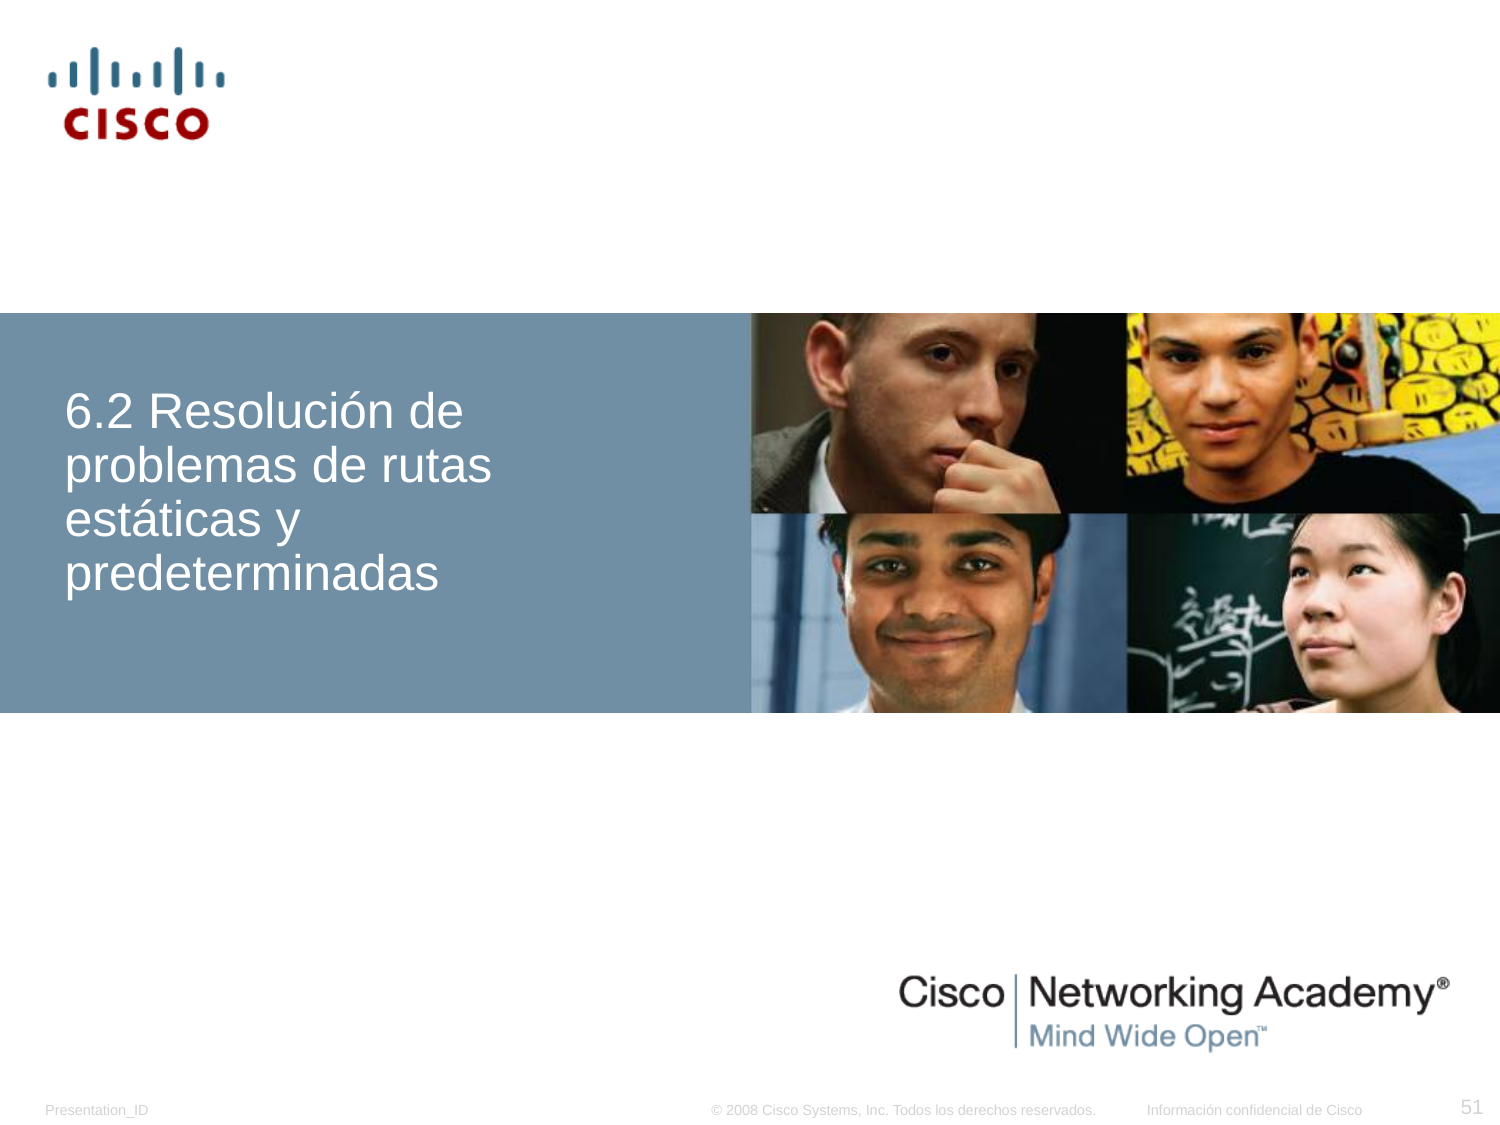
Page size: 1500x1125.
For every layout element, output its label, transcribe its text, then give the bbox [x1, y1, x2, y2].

picture [0, 313, 1500, 713]
picture [899, 974, 1450, 1053]
picture [40, 19, 233, 168]
title 6.2 Resolución de problemas de rutas estáticas y predeterminadas [51, 371, 682, 615]
